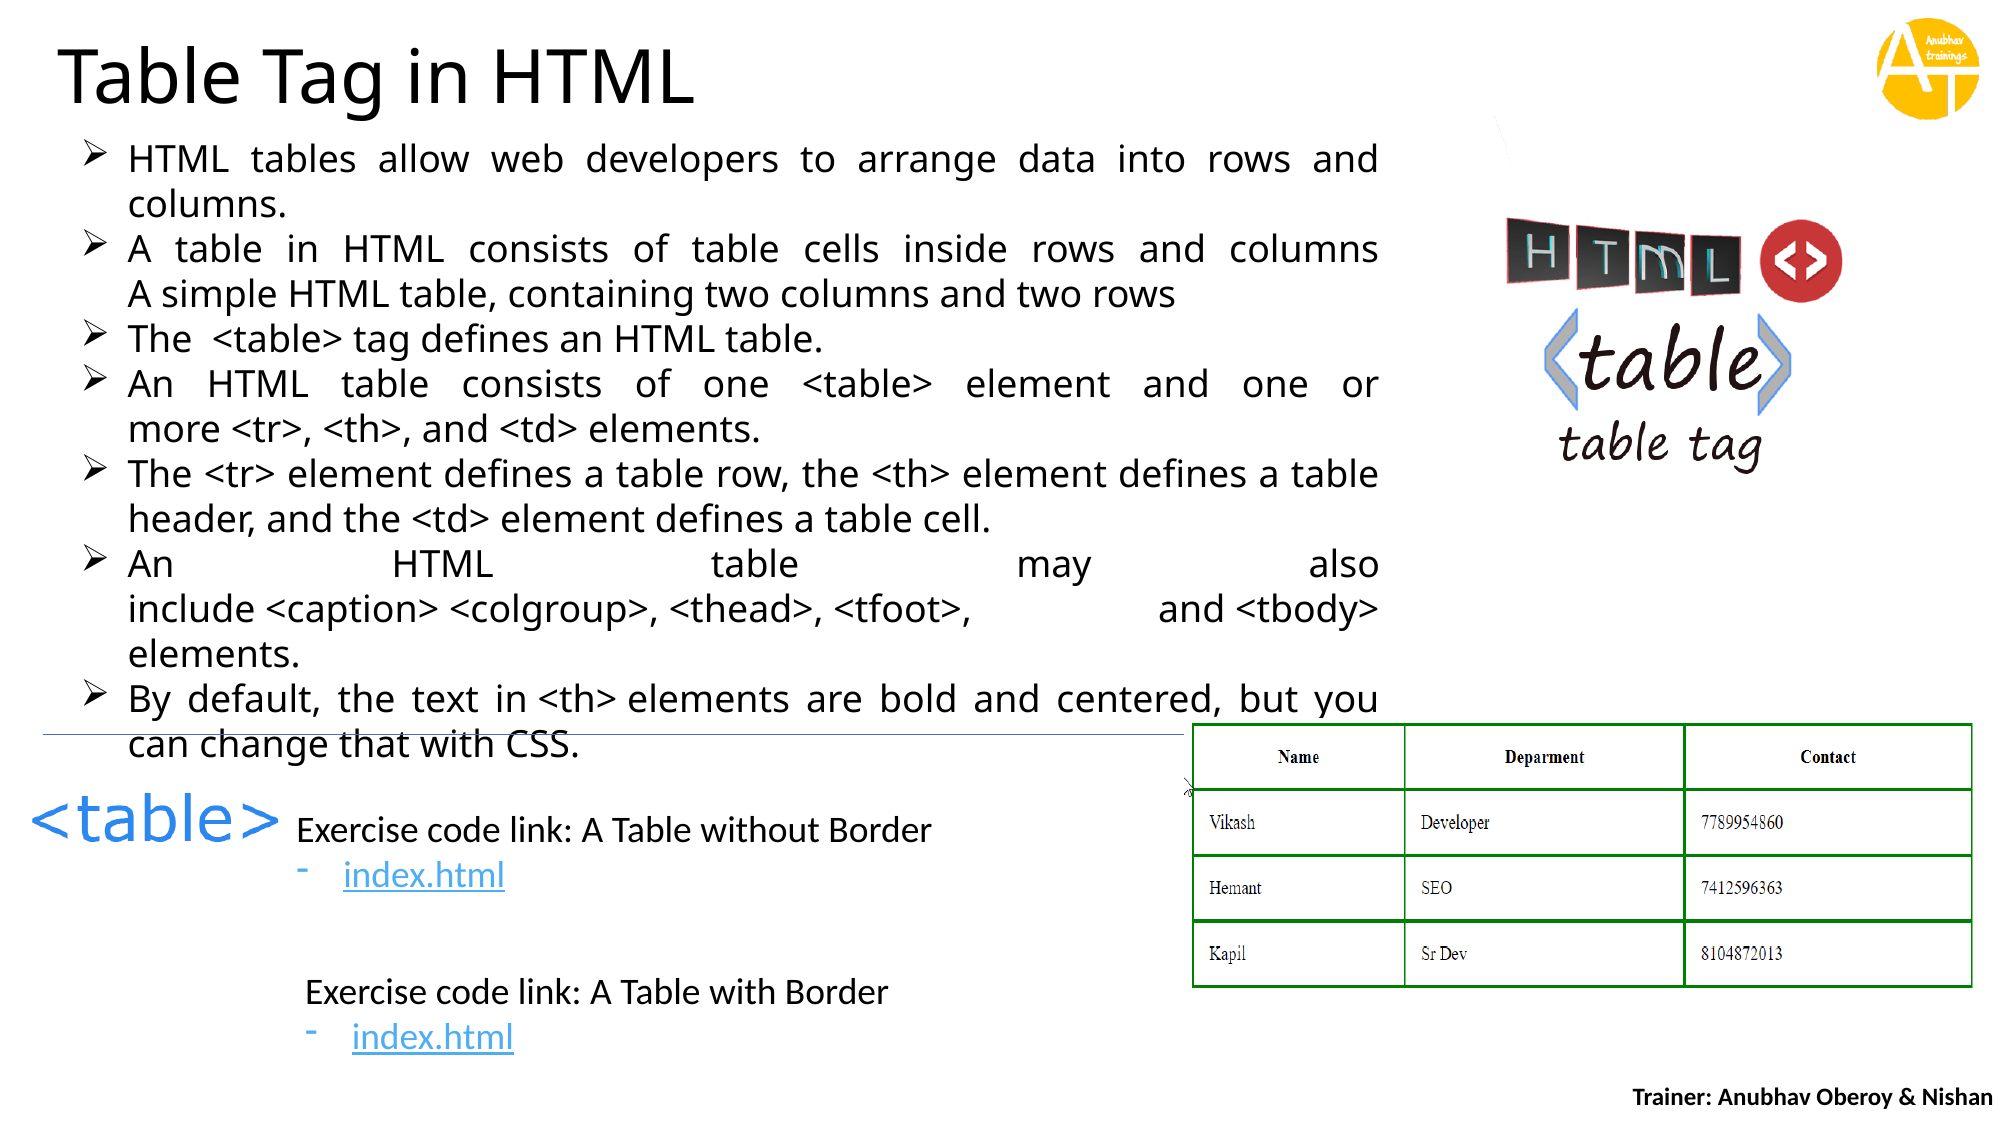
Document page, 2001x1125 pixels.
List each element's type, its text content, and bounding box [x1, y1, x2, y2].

picture [1342, 11, 2000, 563]
text_box Table Tag in HTML [42, 30, 1866, 148]
text_box Exercise code link: A Table with Border index.html [290, 960, 1050, 1065]
footer Trainer: Anubhav Oberoy & Nishan [1601, 1083, 2000, 1108]
picture [1184, 718, 2000, 999]
text_box Exercise code link: A Table without Border index.html [281, 797, 1042, 903]
picture [28, 777, 282, 862]
text_box HTML tables allow web developers to arrange data into rows and columns. A table in HTML consists of table cells inside rows and columns A simple HTML table, containing two columns and two rows The <table> tag defines an HTML table. An HTML table consists of one <table> element and one or more <tr>, <th>, and <td> elements. The <tr> element defines a table row, the <th> element defines a table header, and the <td> element defines a table cell. An HTML table may also include <caption> <colgroup>, <thead>, <tfoot>, and <tbody> elements. By default, the text in <th> elements are bold and centered, but you can change that with CSS. [65, 735, 1184, 818]
text_box HTML tables allow web developers to arrange data into rows and columns. A table in HTML consists of table cells inside rows and columns A simple HTML table, containing two columns and two rows The <table> tag defines an HTML table. An HTML table consists of one <table> element and one or more <tr>, <th>, and <td> elements. The <tr> element defines a table row, the <th> element defines a table header, and the <td> element defines a table cell. An HTML table may also include <caption> <colgroup>, <thead>, <tfoot>, and <tbody> elements. By default, the text in <th> elements are bold and centered, but you can change that with CSS. [65, 127, 1396, 734]
